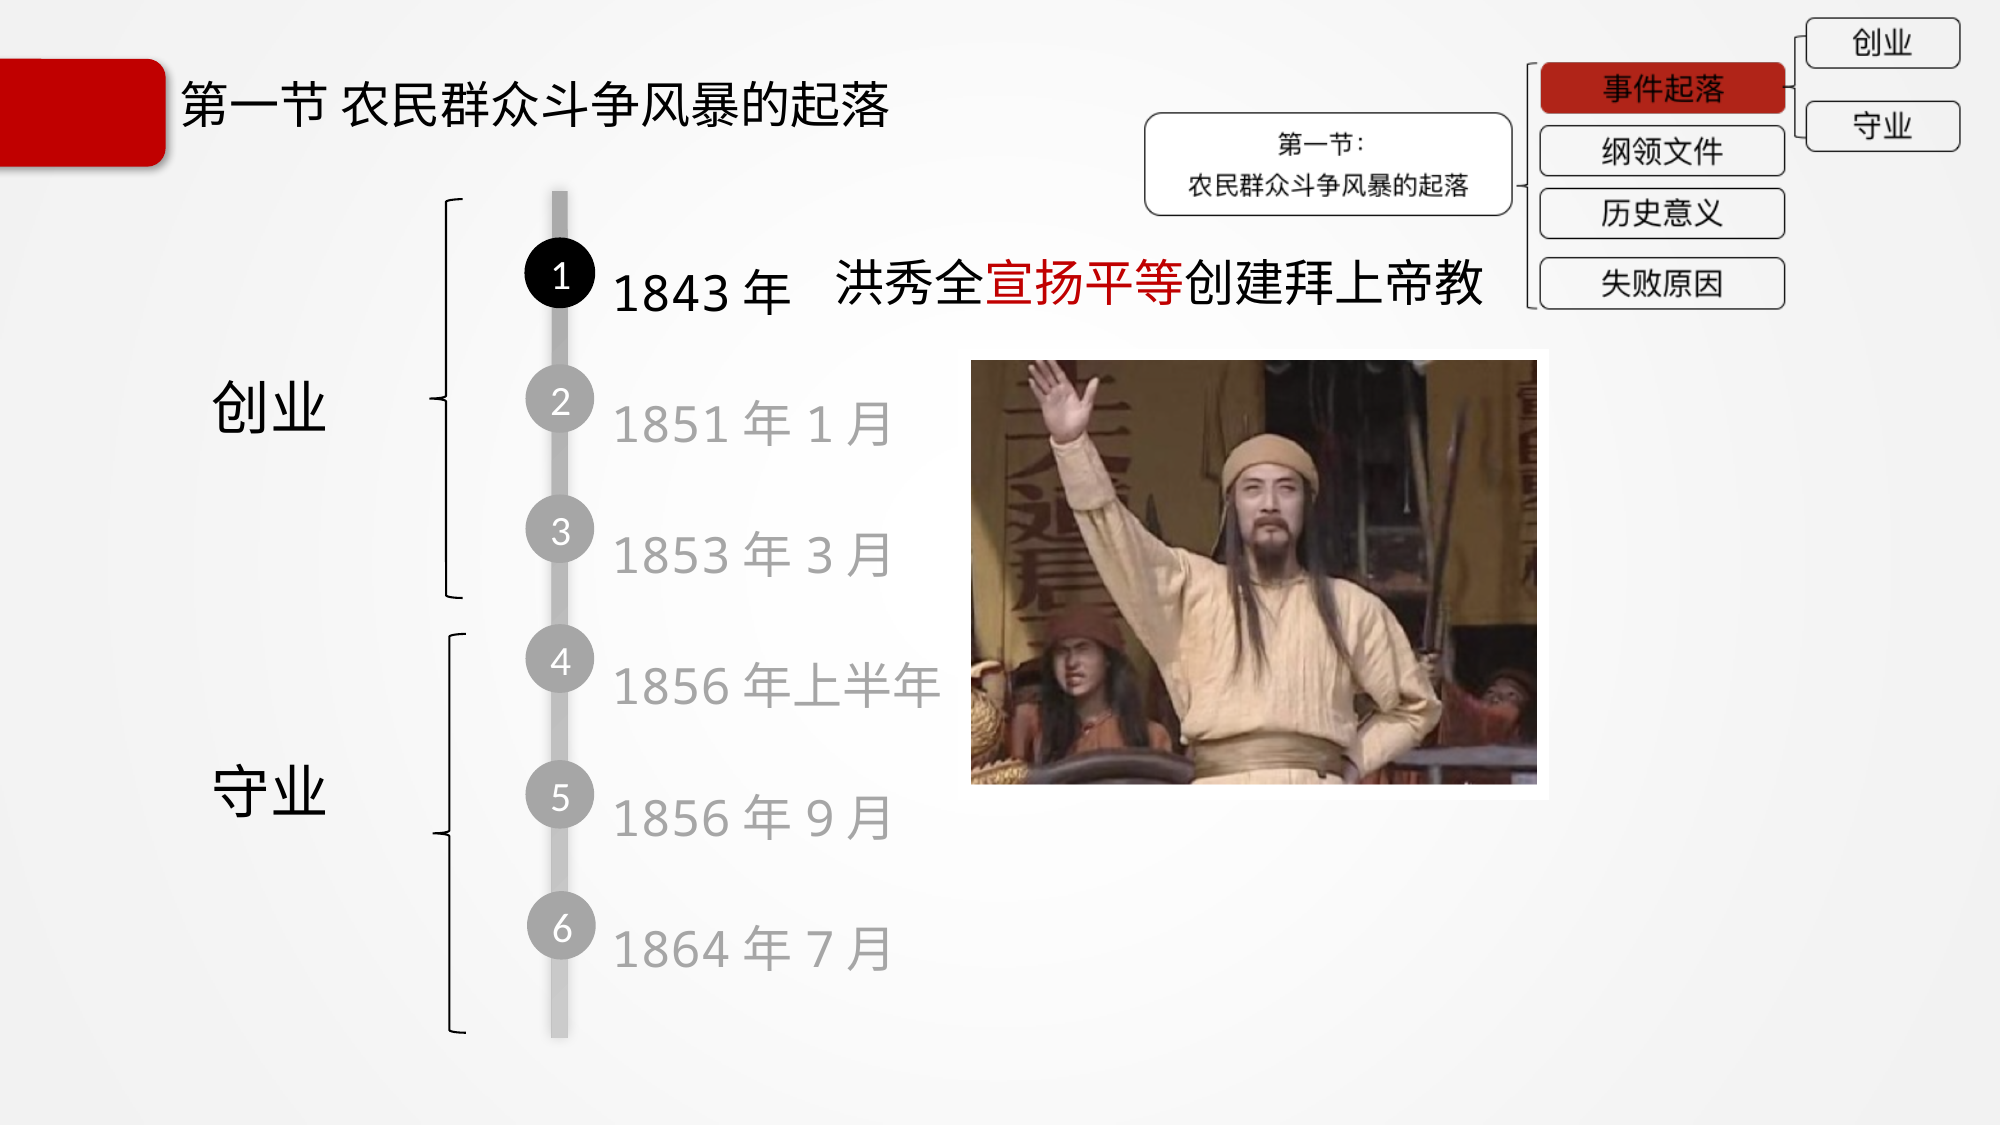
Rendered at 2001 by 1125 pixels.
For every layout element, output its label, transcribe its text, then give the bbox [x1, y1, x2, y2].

text_box [551, 960, 569, 1039]
text_box [551, 433, 569, 494]
text_box 6 [525, 890, 597, 961]
text_box [0, 58, 166, 167]
text_box 5 [524, 759, 596, 830]
text_box [551, 190, 569, 238]
text_box [432, 632, 466, 1034]
picture [0, 0, 2000, 1125]
title 第一节 农民群众斗争风暴的起落 [165, 62, 1143, 152]
text_box 守业 [197, 747, 344, 833]
text_box 1 [524, 237, 596, 309]
text_box 2 [524, 363, 596, 434]
text_box 3 [524, 493, 596, 565]
text_box [429, 198, 463, 600]
text_box [551, 564, 569, 624]
text_box 洪秀全宣扬平等创建拜上帝教 [820, 232, 1907, 319]
text_box [551, 829, 569, 891]
text_box [551, 308, 569, 364]
text_box [551, 693, 569, 760]
text_box 4 [524, 623, 596, 694]
text_box 创业 [197, 364, 344, 449]
list 1843年 1851年1月 1853年3月 1856年上半年 1856年9月 1864年7月 [595, 193, 958, 1013]
